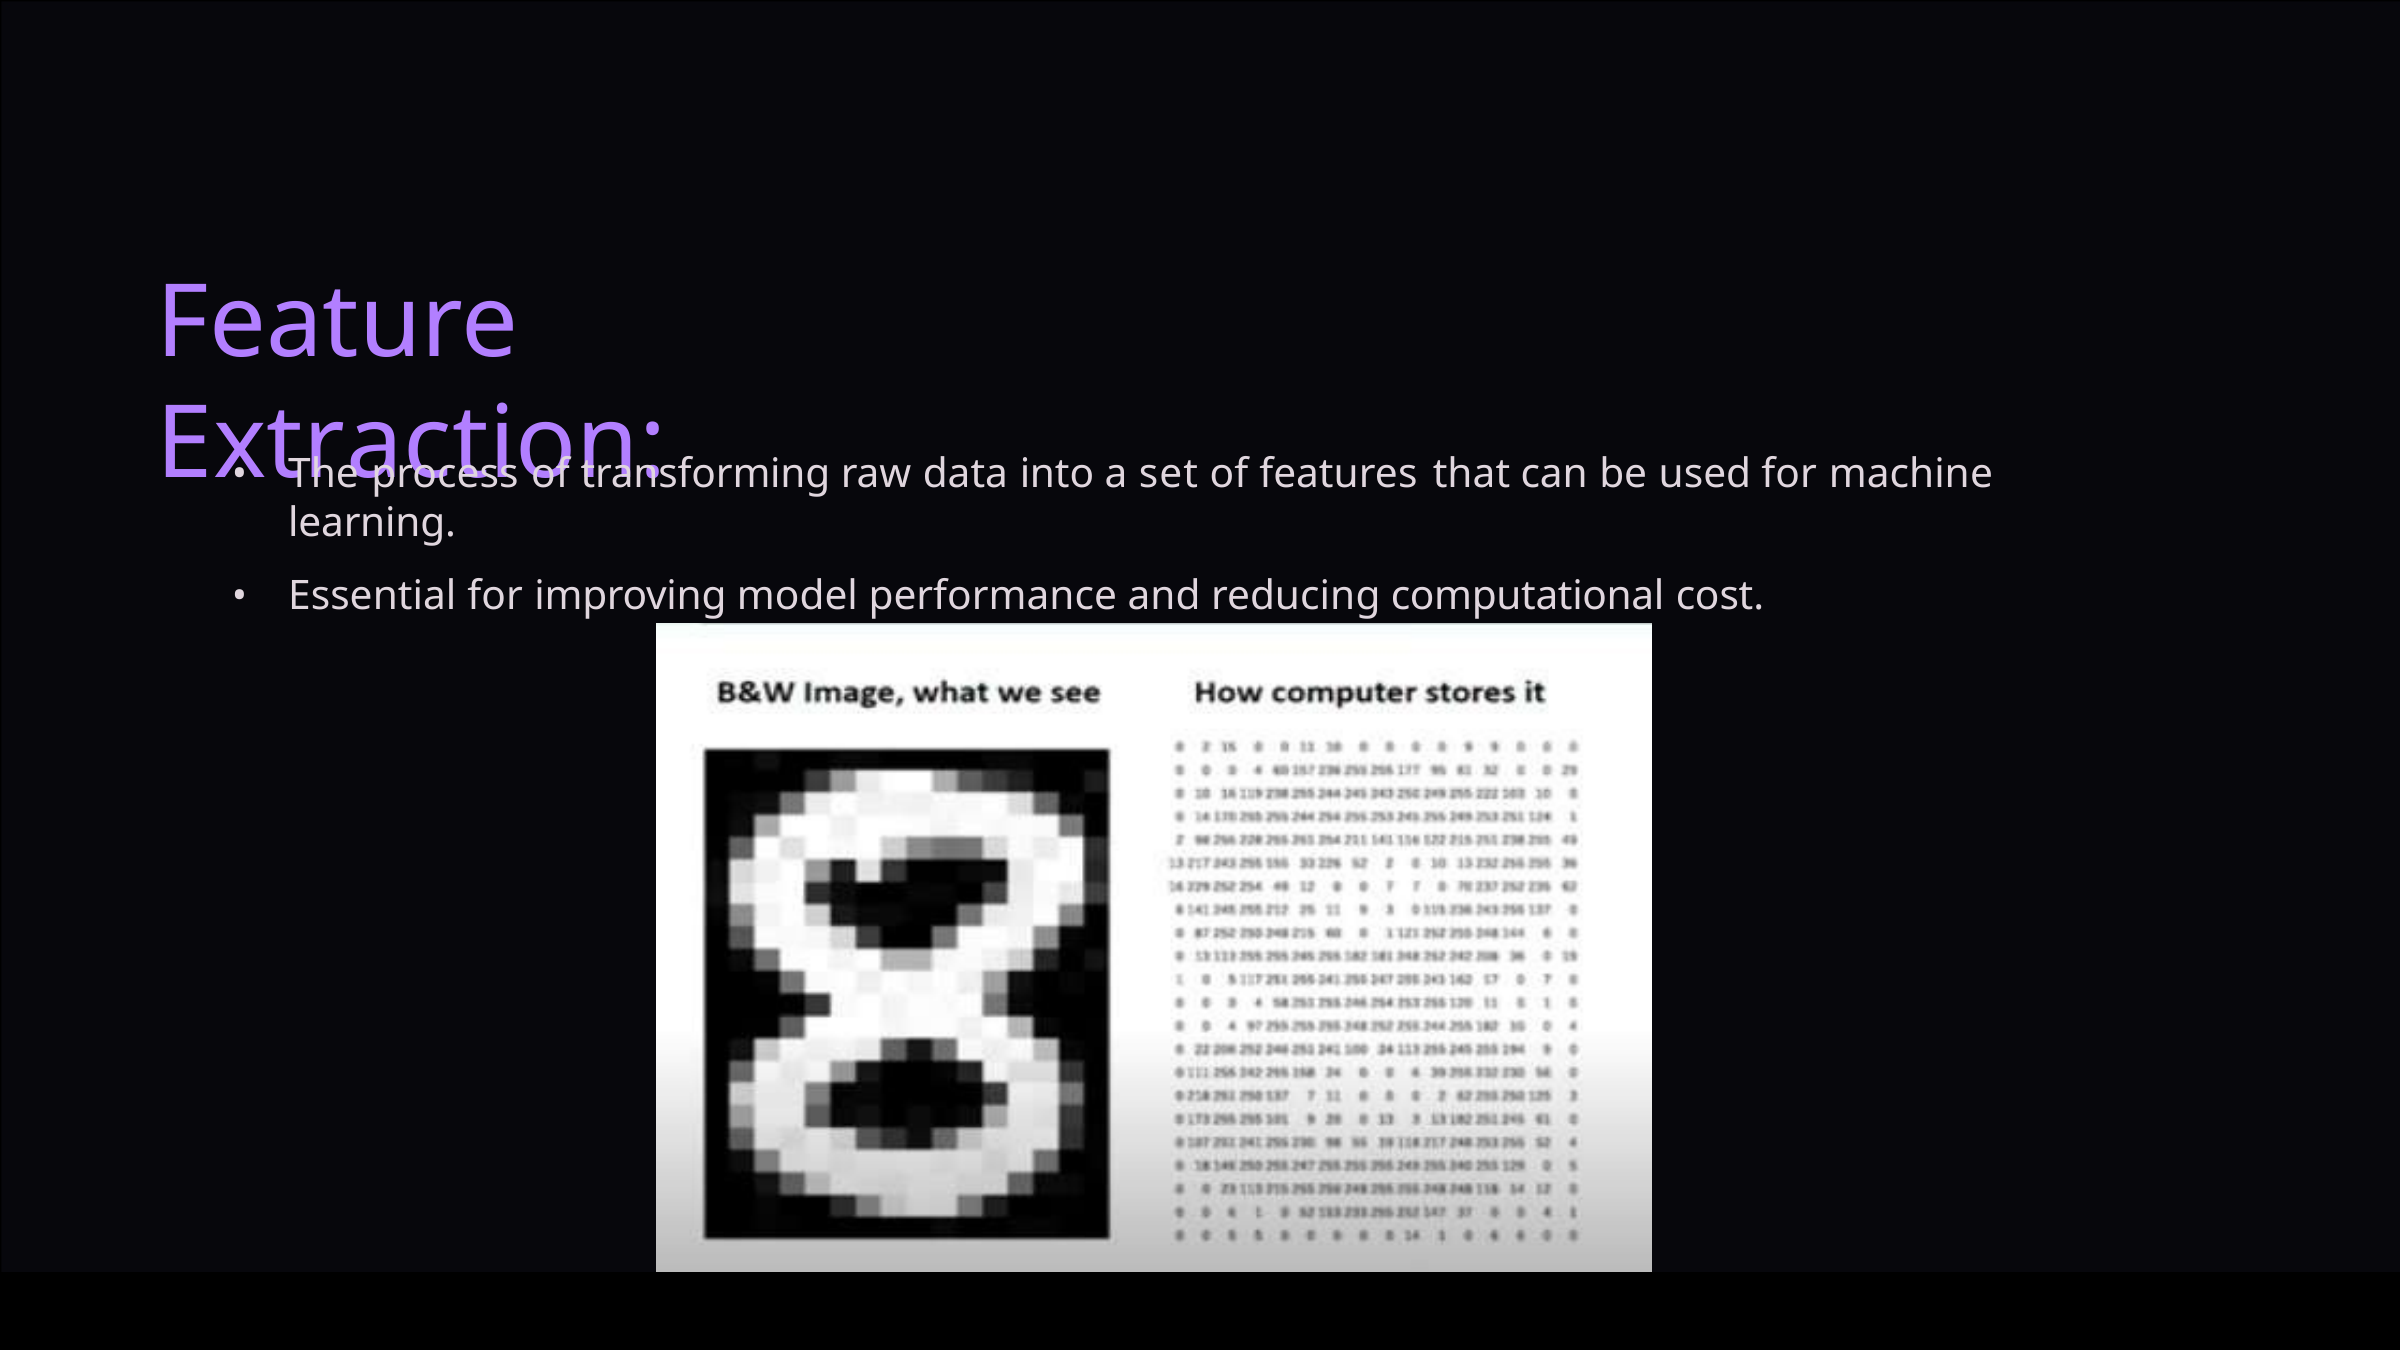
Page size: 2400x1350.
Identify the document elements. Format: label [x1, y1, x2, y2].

text_box [0, 0, 2400, 1350]
